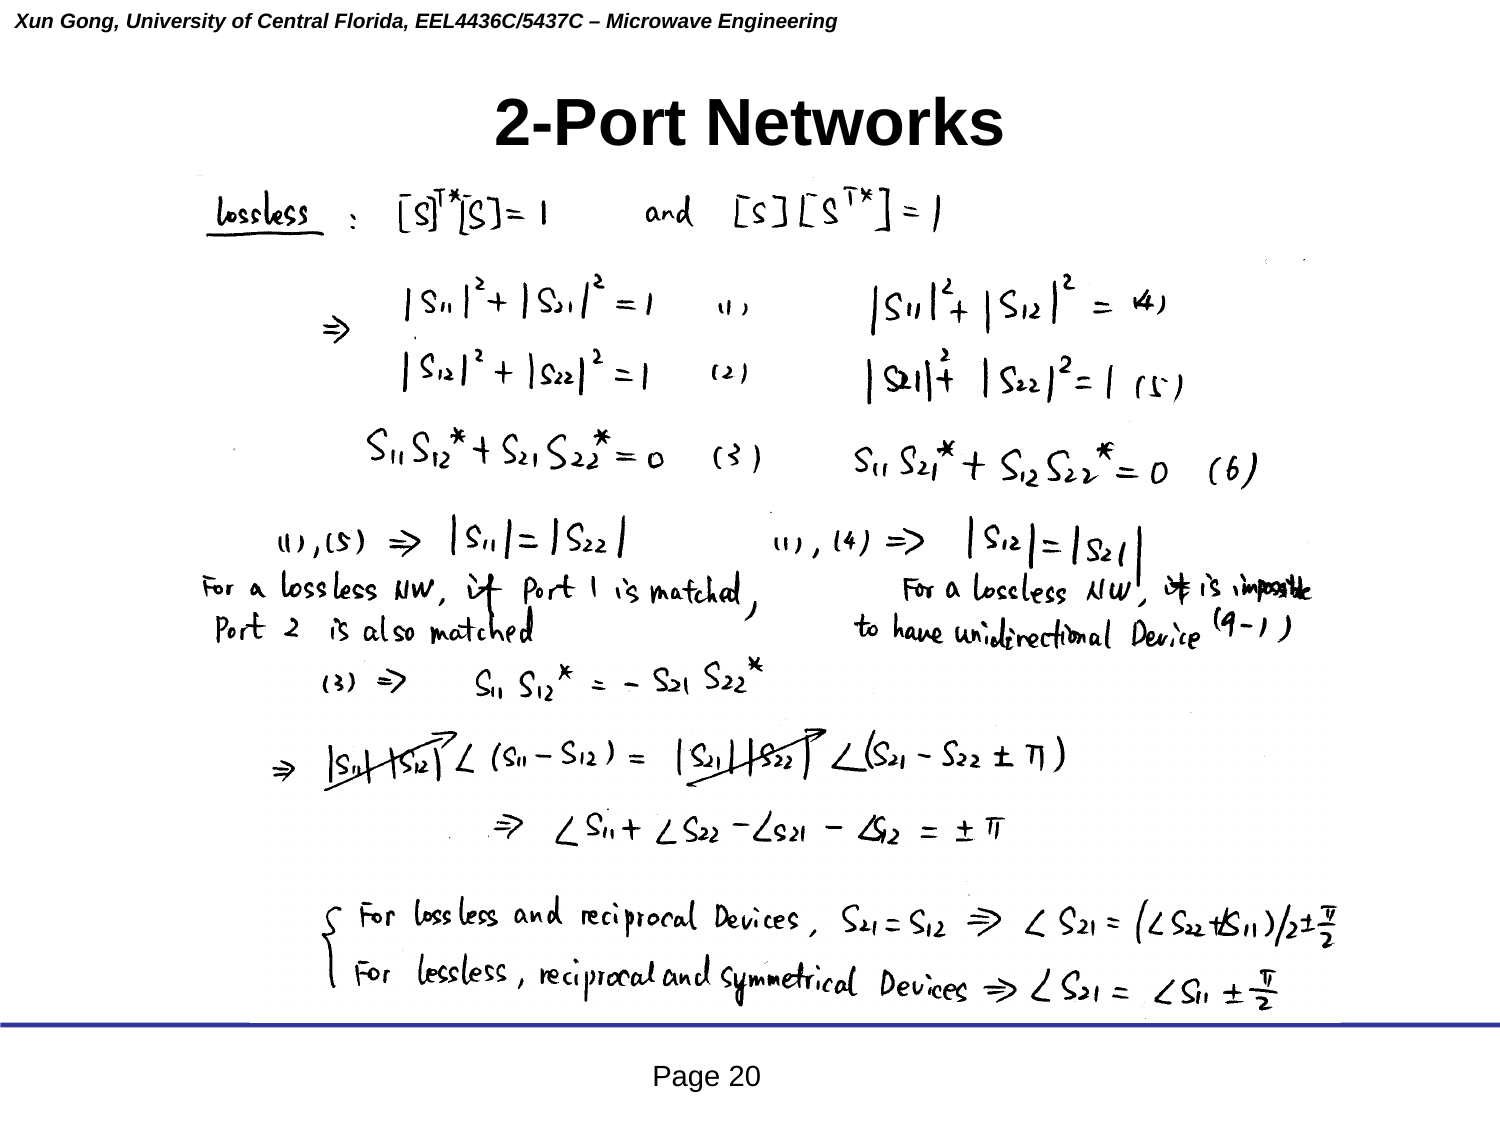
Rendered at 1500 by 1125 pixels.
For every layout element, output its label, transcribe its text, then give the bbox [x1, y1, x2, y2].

picture [188, 174, 1341, 1023]
title 2-Port Networks [75, 62, 1425, 175]
